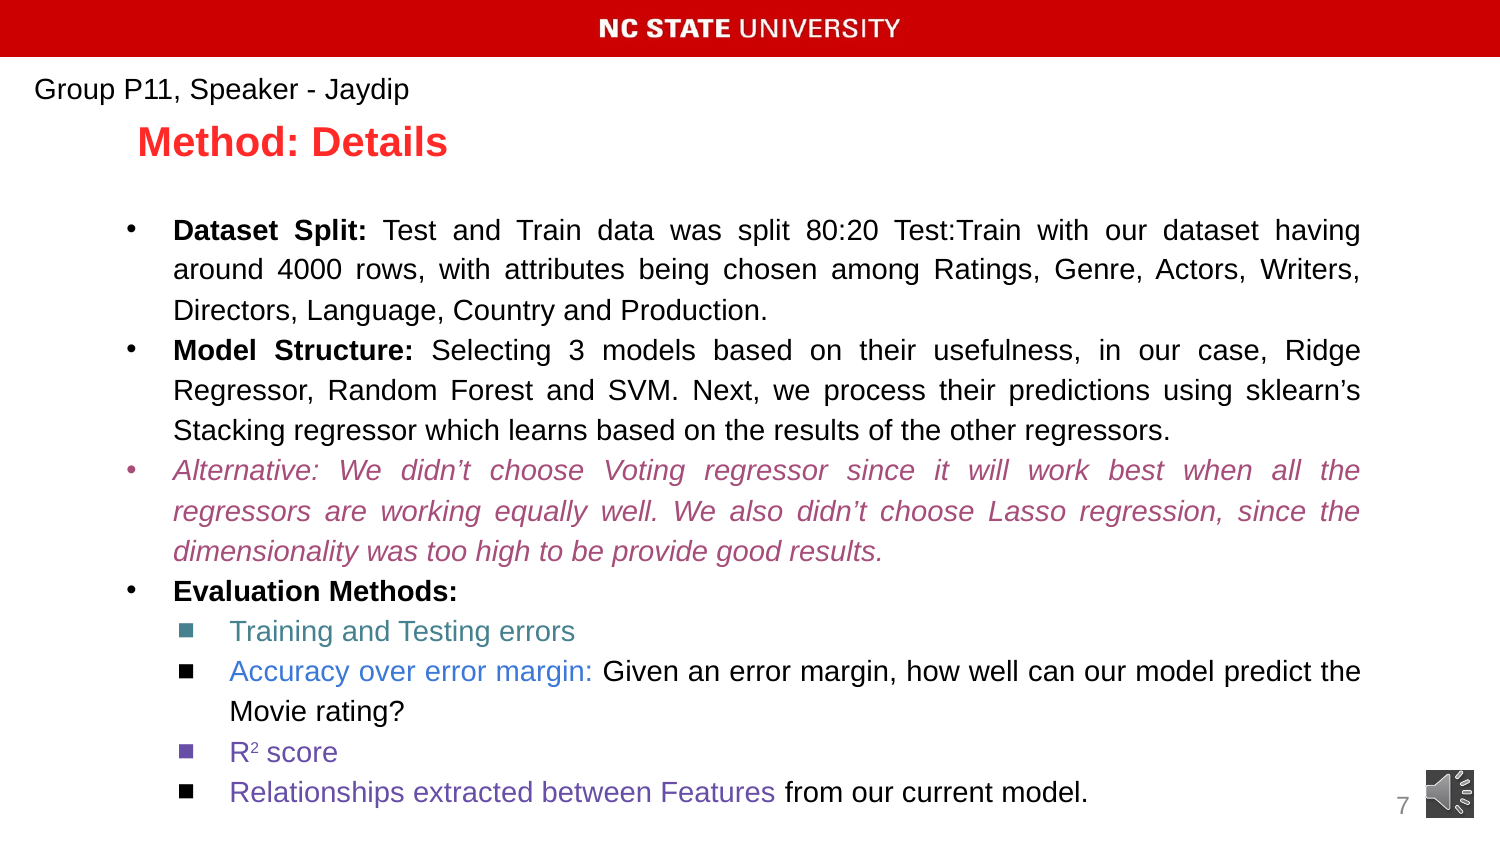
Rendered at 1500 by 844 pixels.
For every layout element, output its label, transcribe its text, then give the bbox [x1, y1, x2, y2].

text_box Group P11, Speaker - Jaydip [19, 55, 1439, 89]
text_box Dataset Split: Test and Train data was split 80:20 Test:Train with our dataset having around 4000 rows, with attributes being chosen among Ratings, Genre, Actors, Writers, Directors, Language, Country and Production. Model Structure: Selecting 3 models based on their usefulness, in our case, Ridge Regressor, Random Forest and SVM. Next, we process their predictions using sklearn’s Stacking regressor which learns based on the results of the other regressors. Alternative: We didn’t choose Voting regressor since it will work best when all the regressors are working equally well. We also didn’t choose Lasso regression, since the dimensionality was too high to be provide good results. Evaluation Methods: Training and Testing errors Accuracy over error margin: Given an error margin, how well can our model predict the Movie rating? R2 score Relationships extracted between Features from our current model. [111, 190, 1378, 777]
picture [0, 0, 1500, 57]
text_box Method: Details [122, 106, 867, 172]
slide_number 7 [1074, 782, 1424, 827]
picture [1424, 768, 1476, 820]
